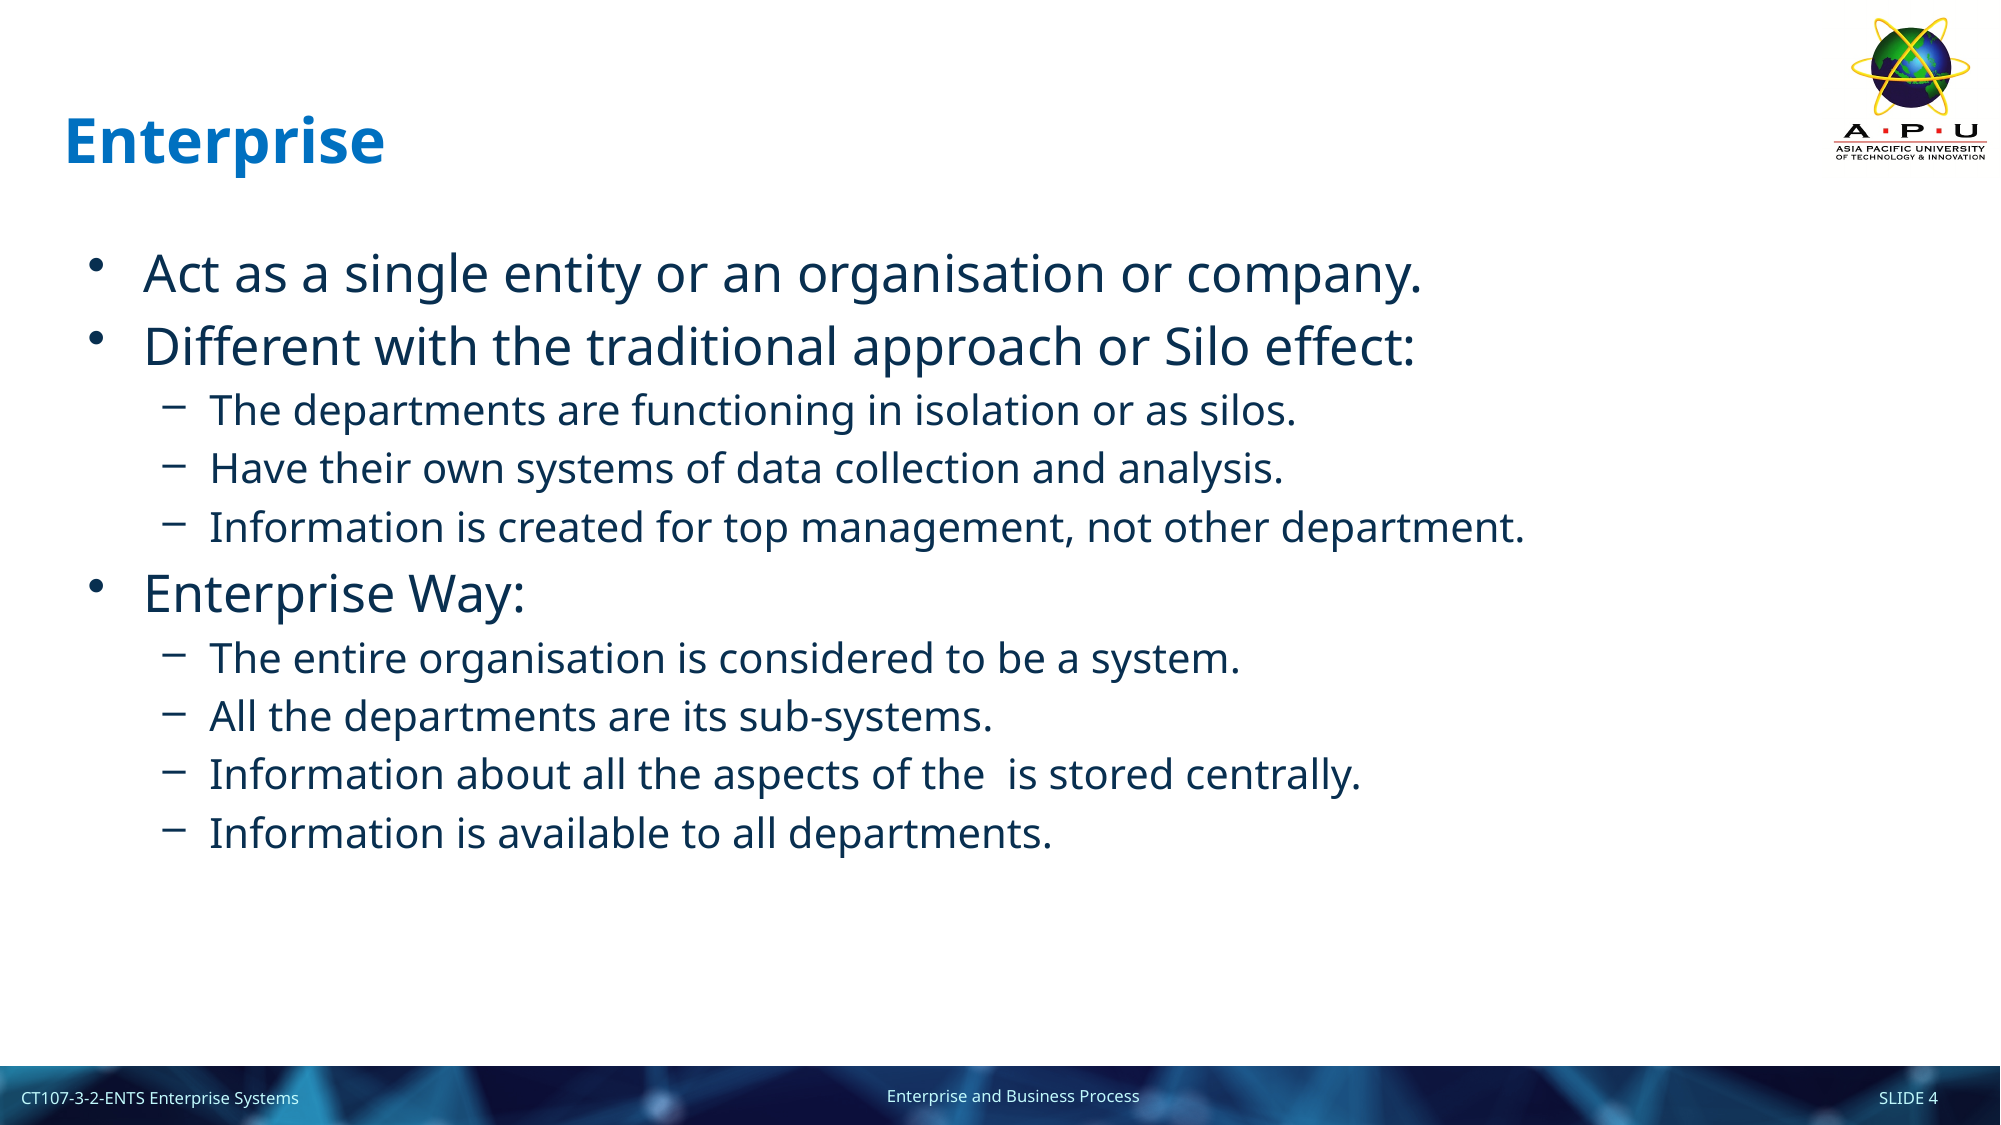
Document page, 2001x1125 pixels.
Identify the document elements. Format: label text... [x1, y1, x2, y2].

list Act as a single entity or an organisation or company. Different with the traditional approach or Silo effect: The departments are functioning in isolation or as silos. Have their own systems of data collection and analysis. Information is created for top management, not other department. Enterprise Way: The entire organisation is considered to be a system. All the departments are its sub-systems. Information about all the aspects of the is stored centrally. Information is available to all departments. [72, 232, 1952, 1009]
title Enterprise [48, 45, 1764, 233]
picture [1822, 0, 2000, 178]
picture [0, 1066, 2000, 1125]
